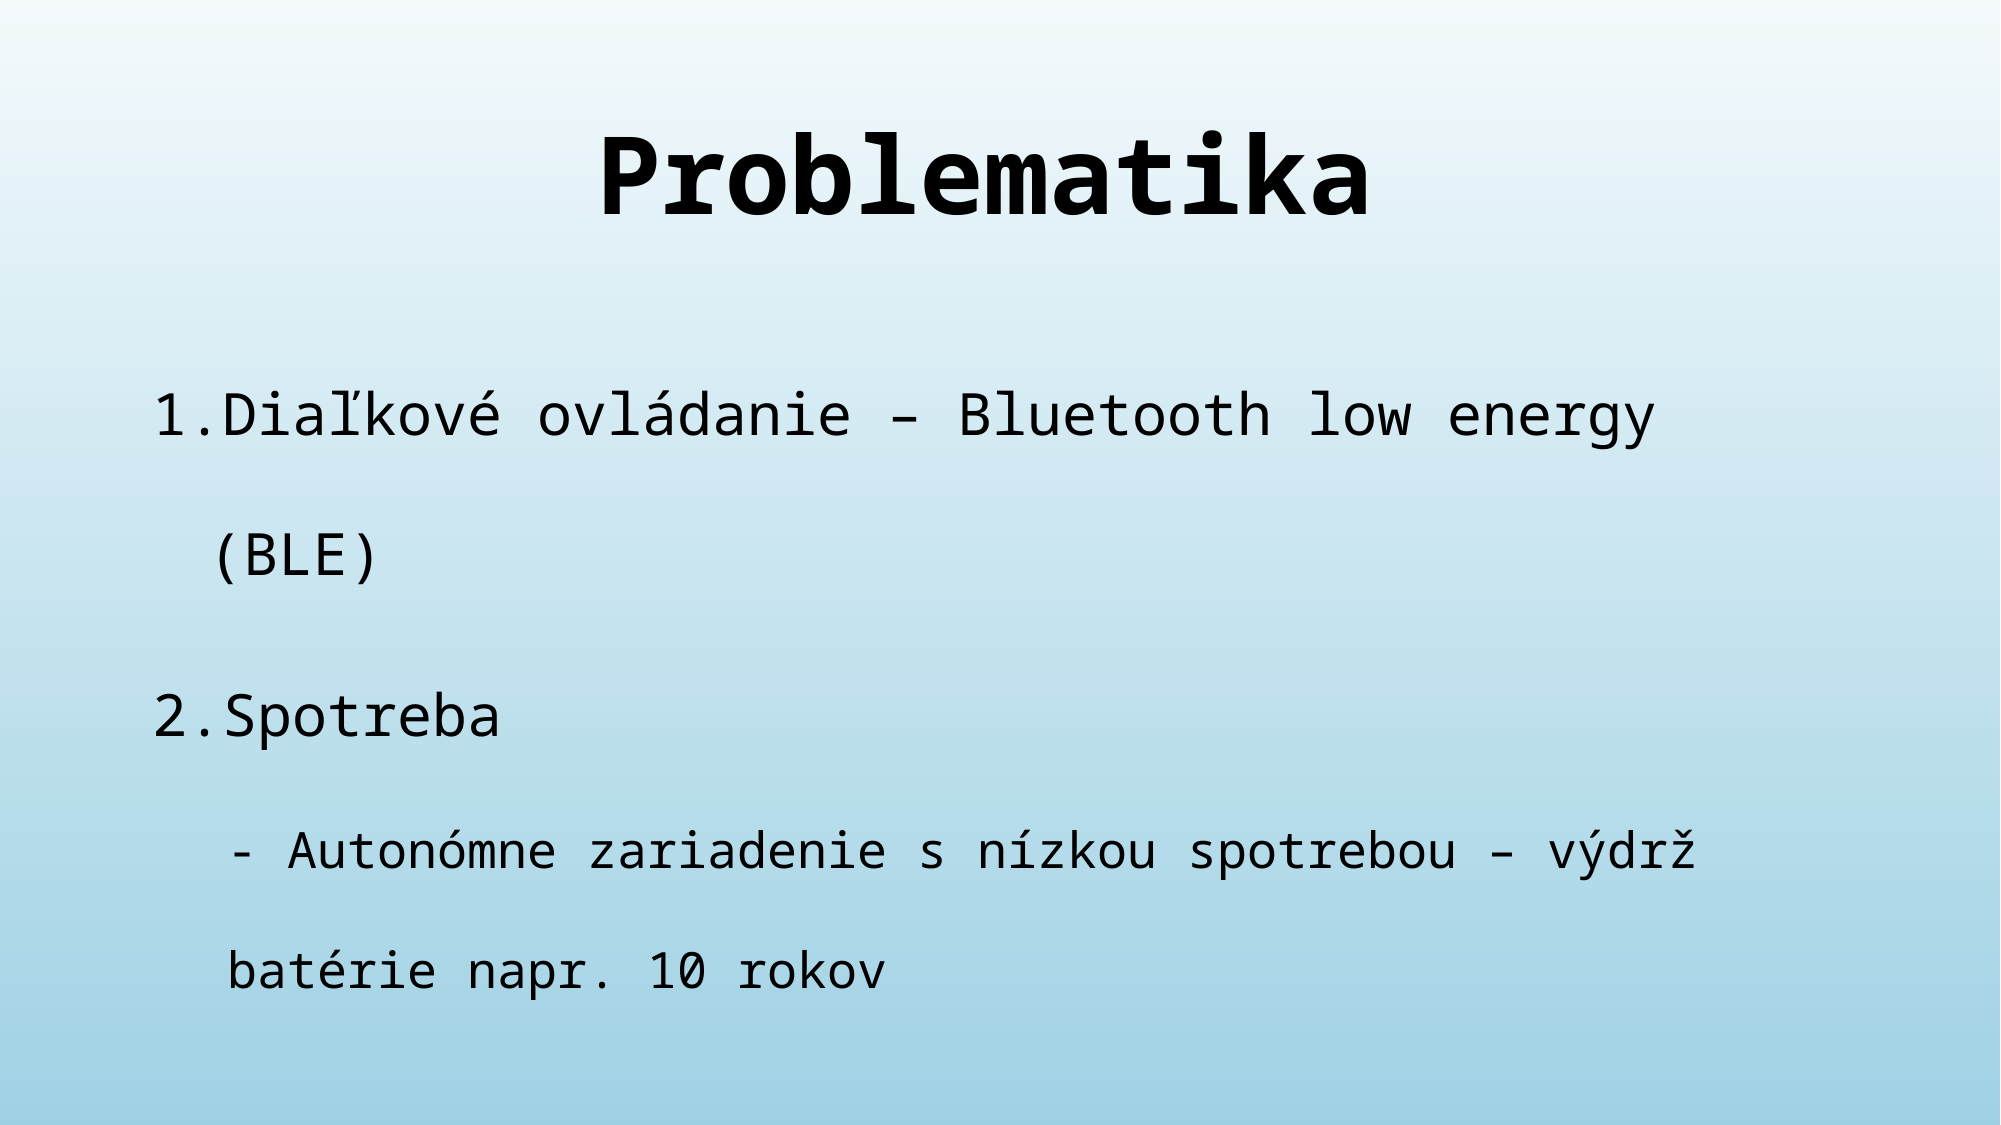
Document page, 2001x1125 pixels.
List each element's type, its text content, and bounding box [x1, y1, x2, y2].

title Problematika [578, 59, 1422, 251]
list Diaľkové ovládanie – Bluetooth low energy (BLE) Spotreba - Autonómne zariadenie s nízkou spotrebou – výdrž batérie napr. 10 rokov [137, 299, 1863, 1014]
